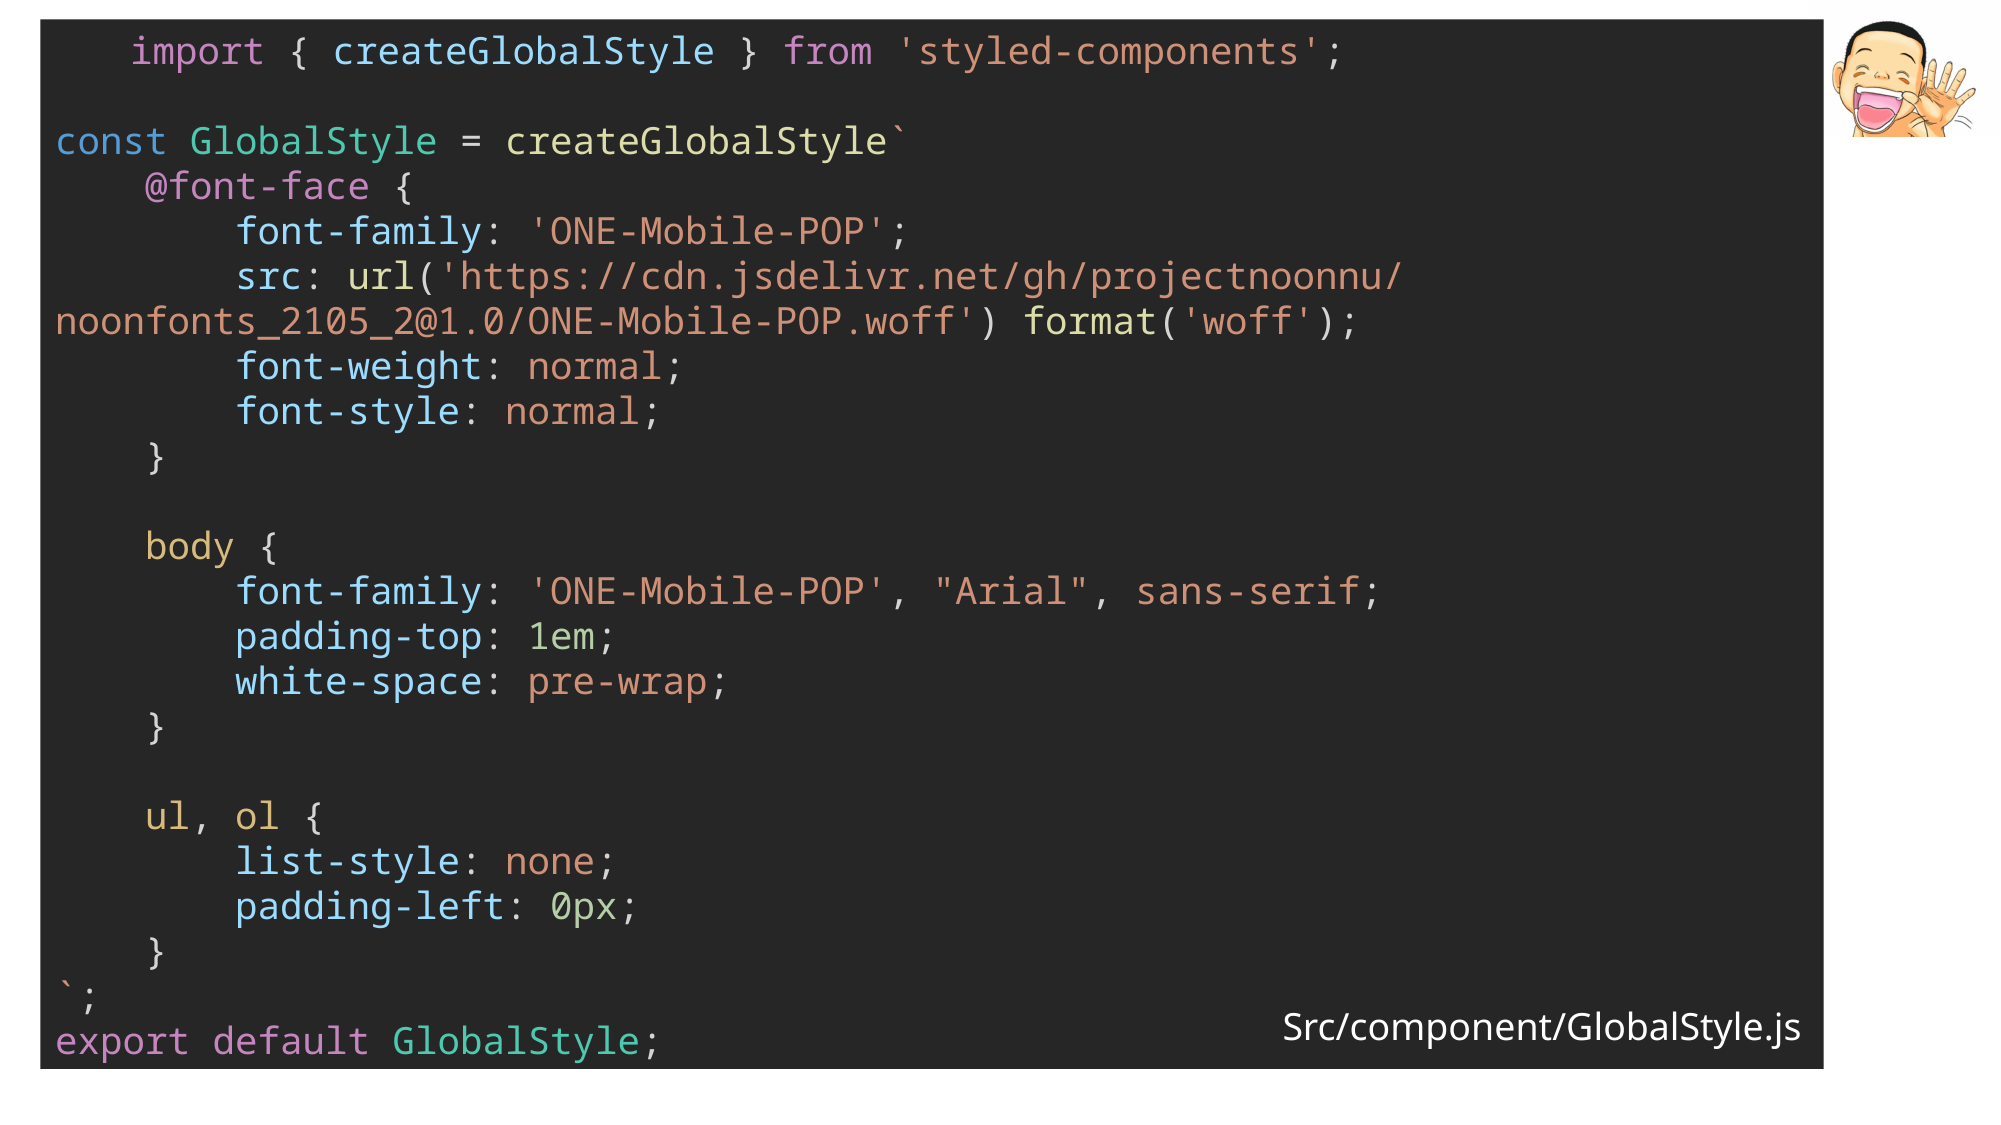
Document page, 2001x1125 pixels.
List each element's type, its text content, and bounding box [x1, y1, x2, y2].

text_box import { createGlobalStyle } from 'styled-components'; const GlobalStyle = createGlobalStyle` @font-face { font-family: 'ONE-Mobile-POP'; src: url('https://cdn.jsdelivr.net/gh/projectnoonnu/noonfonts_2105_2@1.0/ONE-Mobile-POP.woff') format('woff'); font-weight: normal; font-style: normal; } body { font-family: 'ONE-Mobile-POP', "Arial", sans-serif; padding-top: 1em; white-space: pre-wrap; } ul, ol { list-style: none; padding-left: 0px; } `; export default GlobalStyle; [40, 19, 1824, 1069]
text_box Src/component/GlobalStyle.js [1267, 995, 1817, 1055]
picture [1808, 0, 2000, 137]
